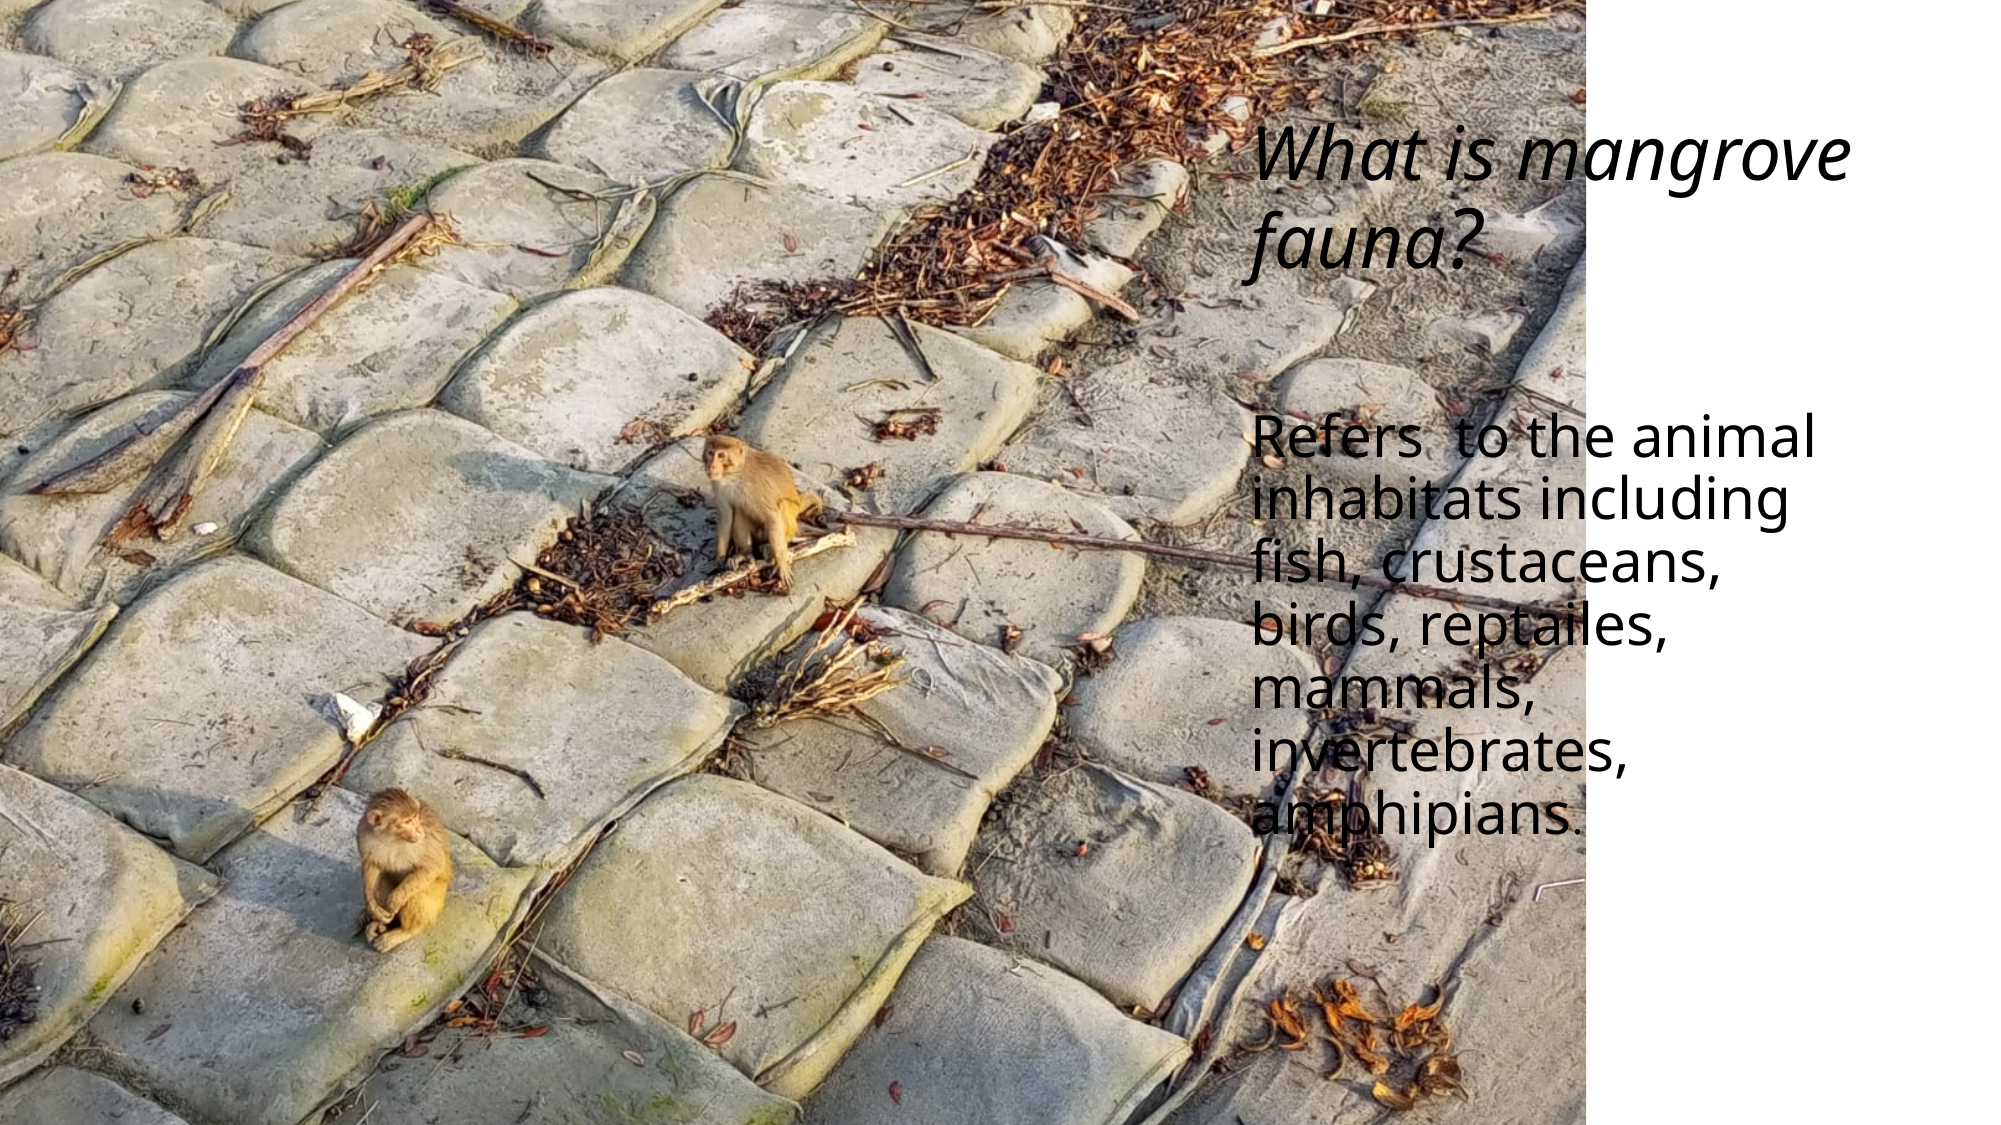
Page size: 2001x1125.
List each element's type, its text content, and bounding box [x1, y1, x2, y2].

picture [0, 0, 1587, 1125]
title What is mangrove fauna? [1587, 59, 1970, 344]
list Refers to the animal inhabitats including fish, crustaceans, birds, reptailes, mammals, invertebrates, amphipians. [1587, 399, 1863, 1014]
